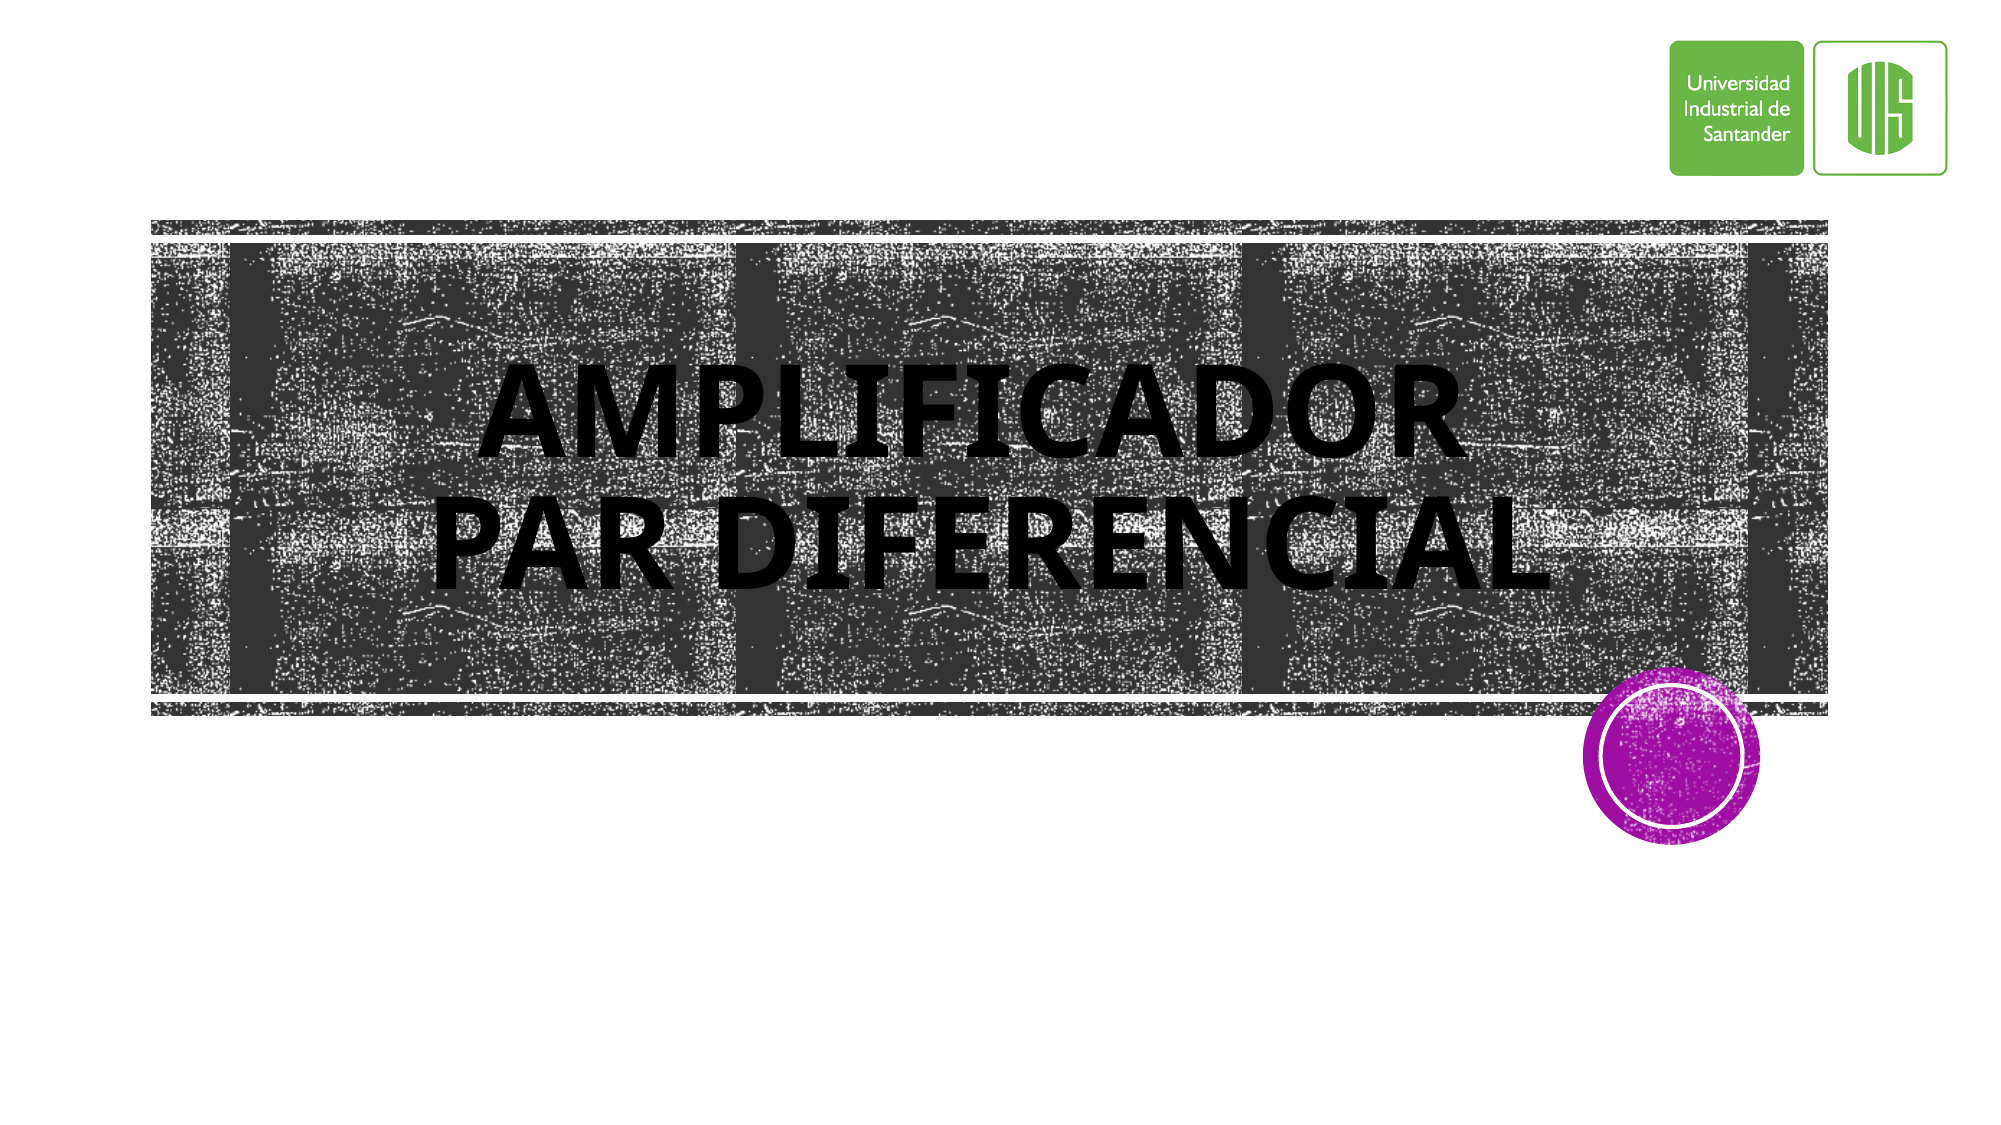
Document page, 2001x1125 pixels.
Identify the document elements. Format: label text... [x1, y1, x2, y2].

picture [1658, 30, 1957, 187]
title AMPLIFICADOR PAR DIFERENCIAL [172, 234, 1808, 733]
